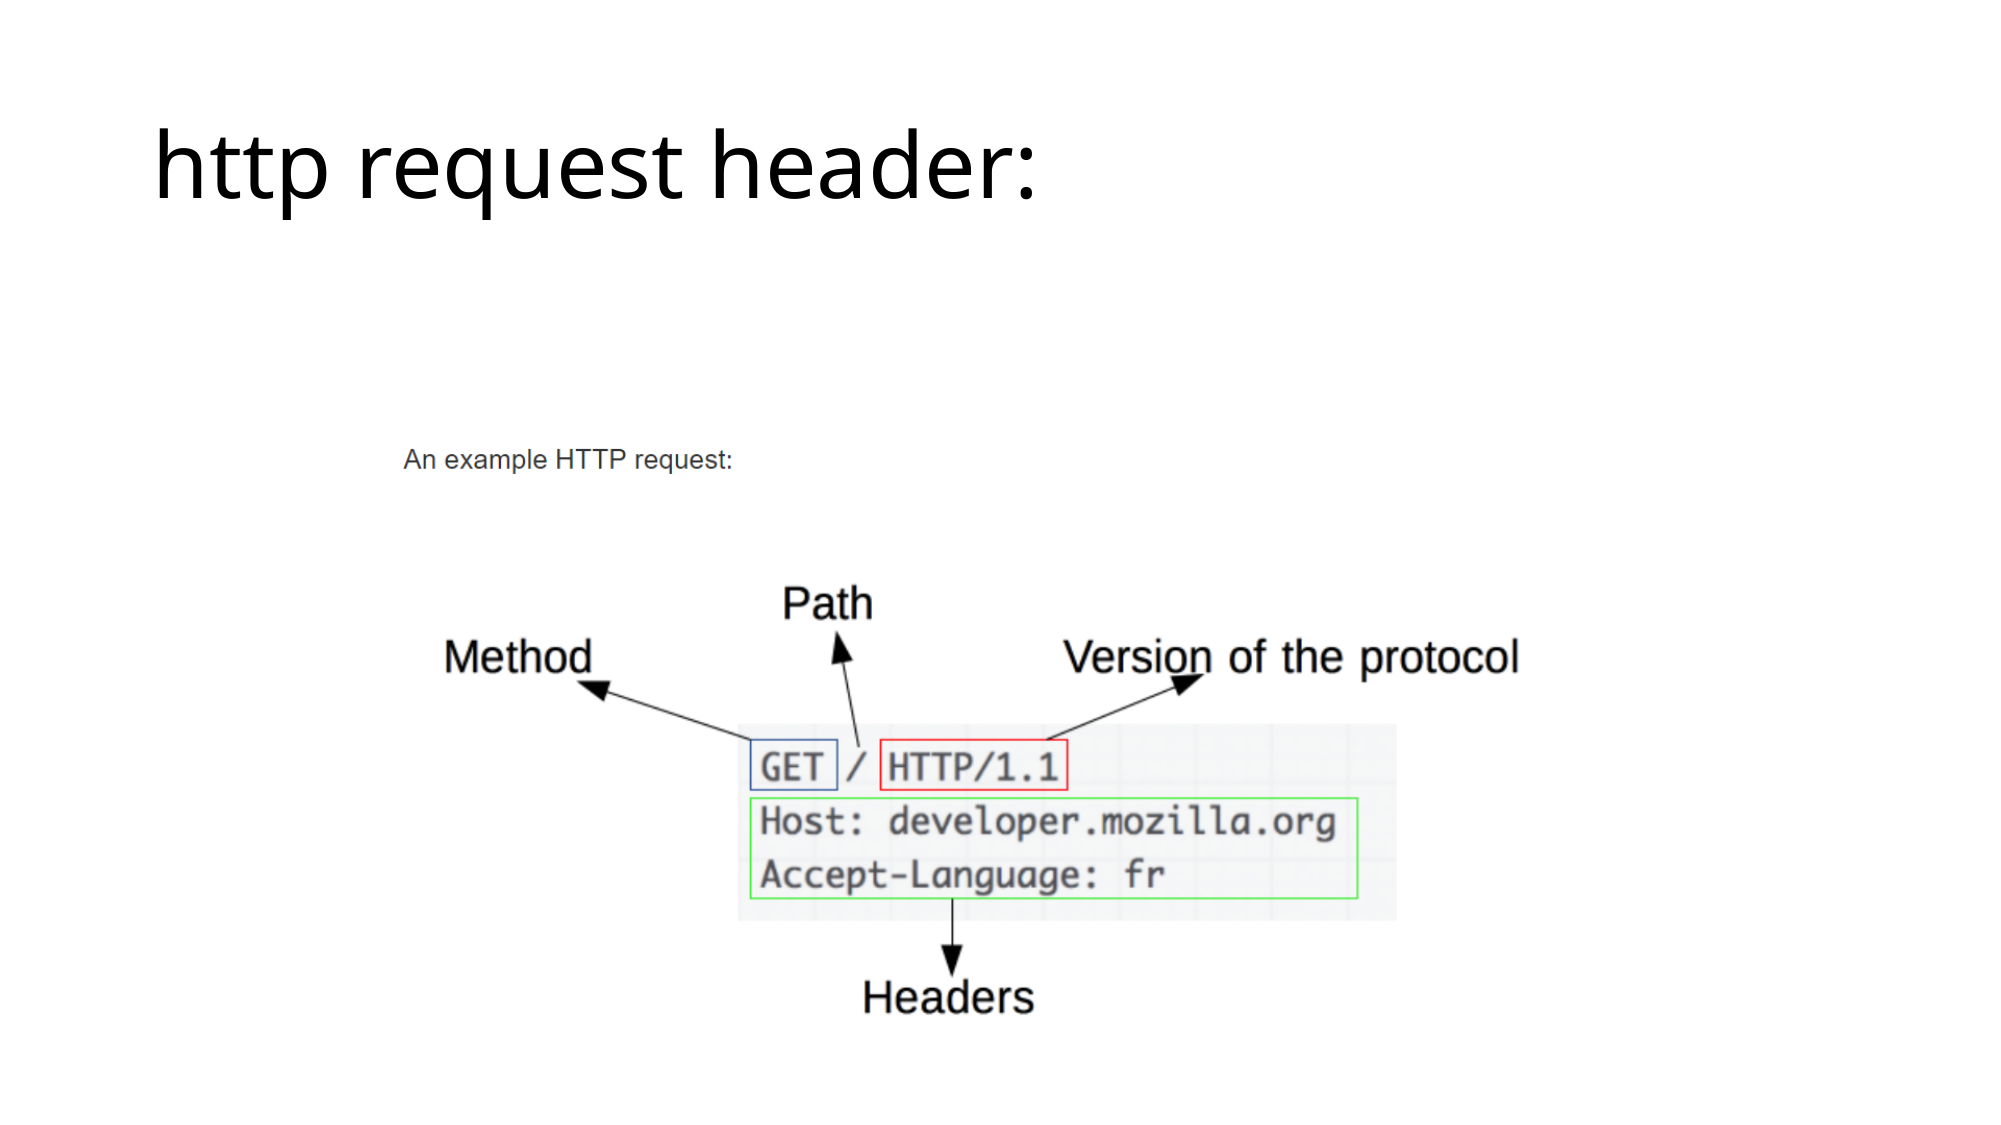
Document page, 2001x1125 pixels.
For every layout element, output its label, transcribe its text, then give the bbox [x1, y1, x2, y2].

picture [332, 410, 1690, 1077]
title http request header: [137, 59, 1863, 278]
